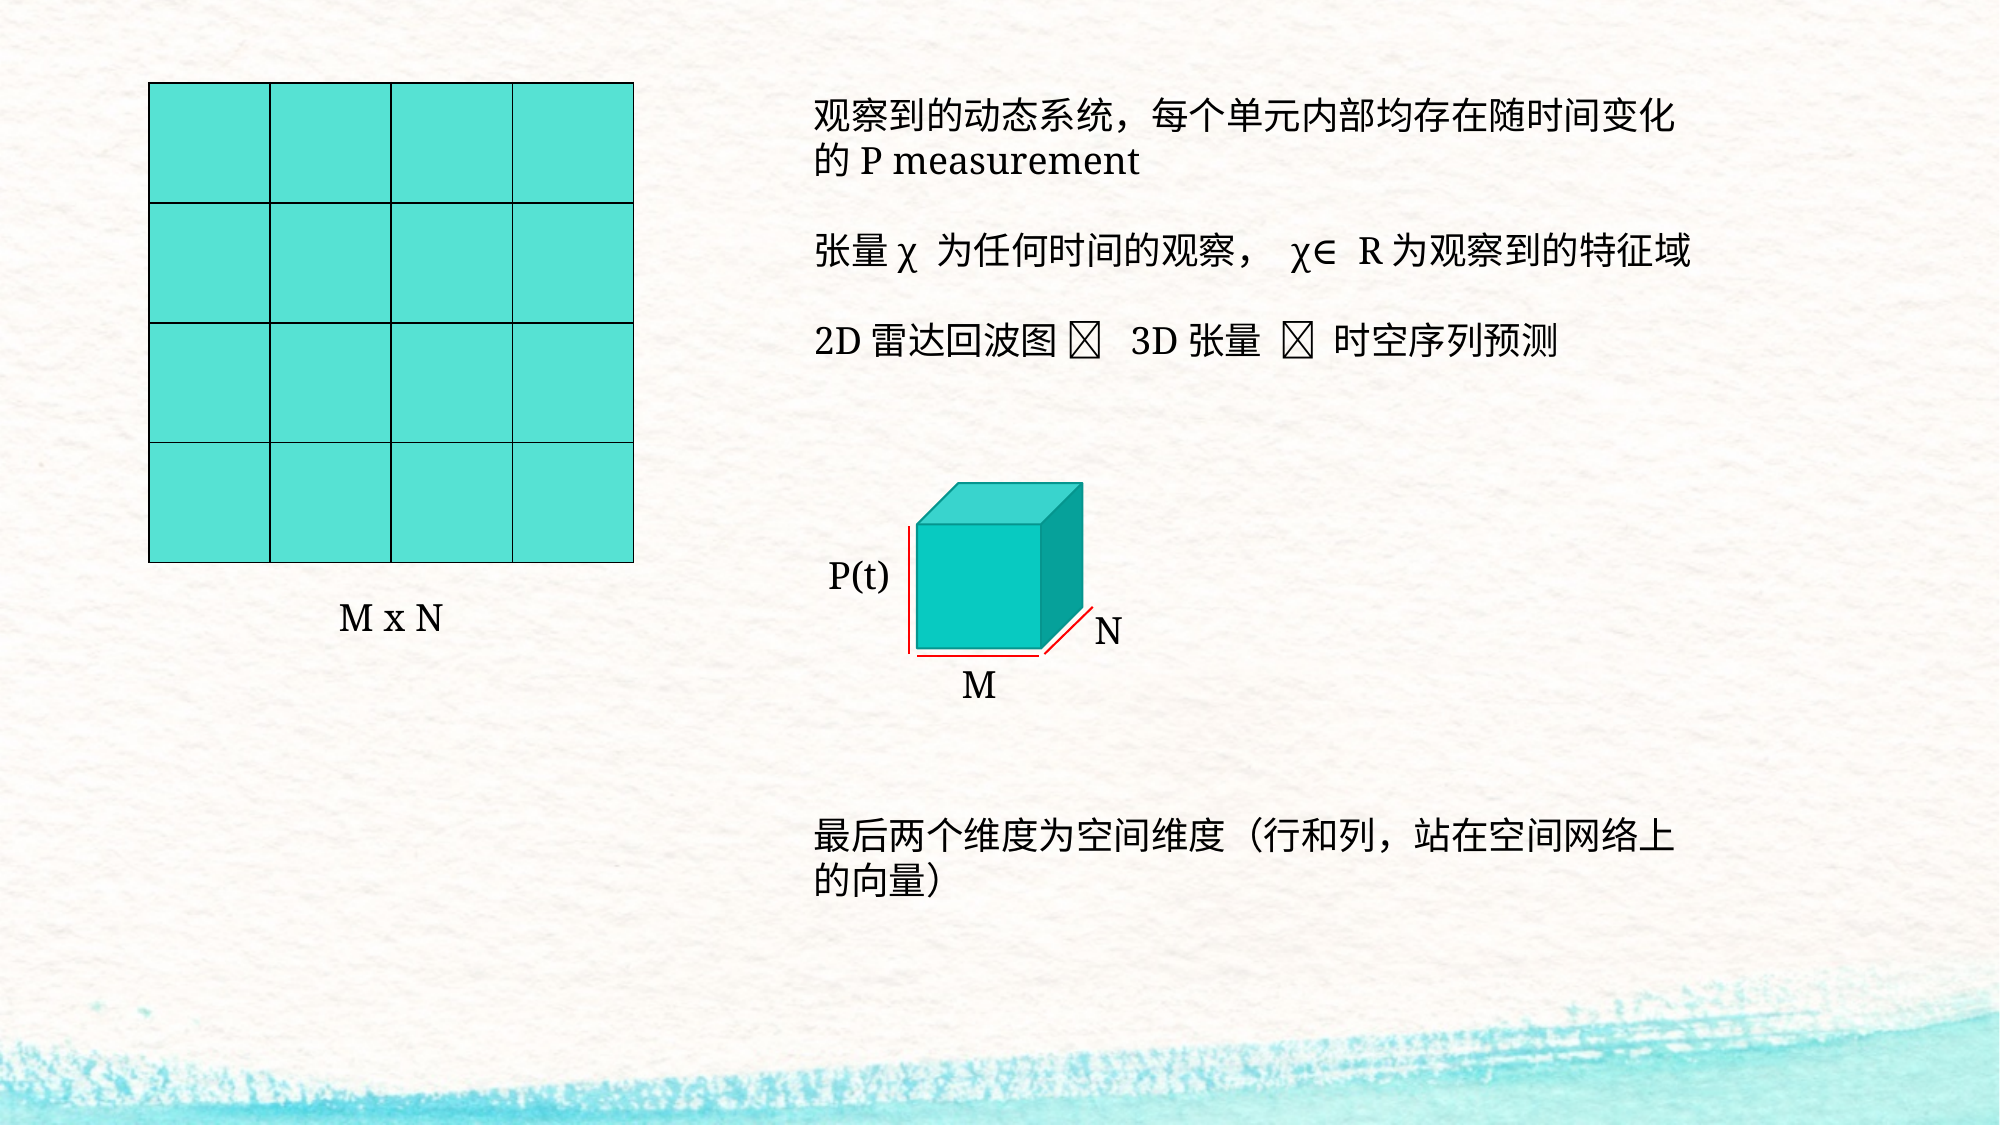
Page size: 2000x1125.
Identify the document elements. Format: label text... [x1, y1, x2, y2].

text_box 最后两个维度为空间维度（行和列，站在空间网络上的向量） [798, 805, 1709, 910]
table_cell [271, 324, 390, 442]
table_cell [150, 324, 269, 442]
picture [0, 0, 2000, 1125]
table_cell [392, 443, 512, 562]
table_cell [513, 443, 633, 562]
table_cell [392, 204, 512, 322]
table_header [150, 84, 269, 202]
table_cell [271, 204, 390, 322]
table_cell [150, 204, 269, 322]
table_cell [513, 204, 633, 322]
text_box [813, 483, 1140, 715]
table_cell [271, 443, 390, 562]
table_header [271, 84, 390, 202]
table_header [392, 84, 512, 202]
table_cell [513, 324, 633, 442]
table_header [513, 84, 633, 202]
text_box M x N [323, 586, 459, 646]
table_cell [392, 324, 512, 442]
table_cell [150, 443, 269, 562]
